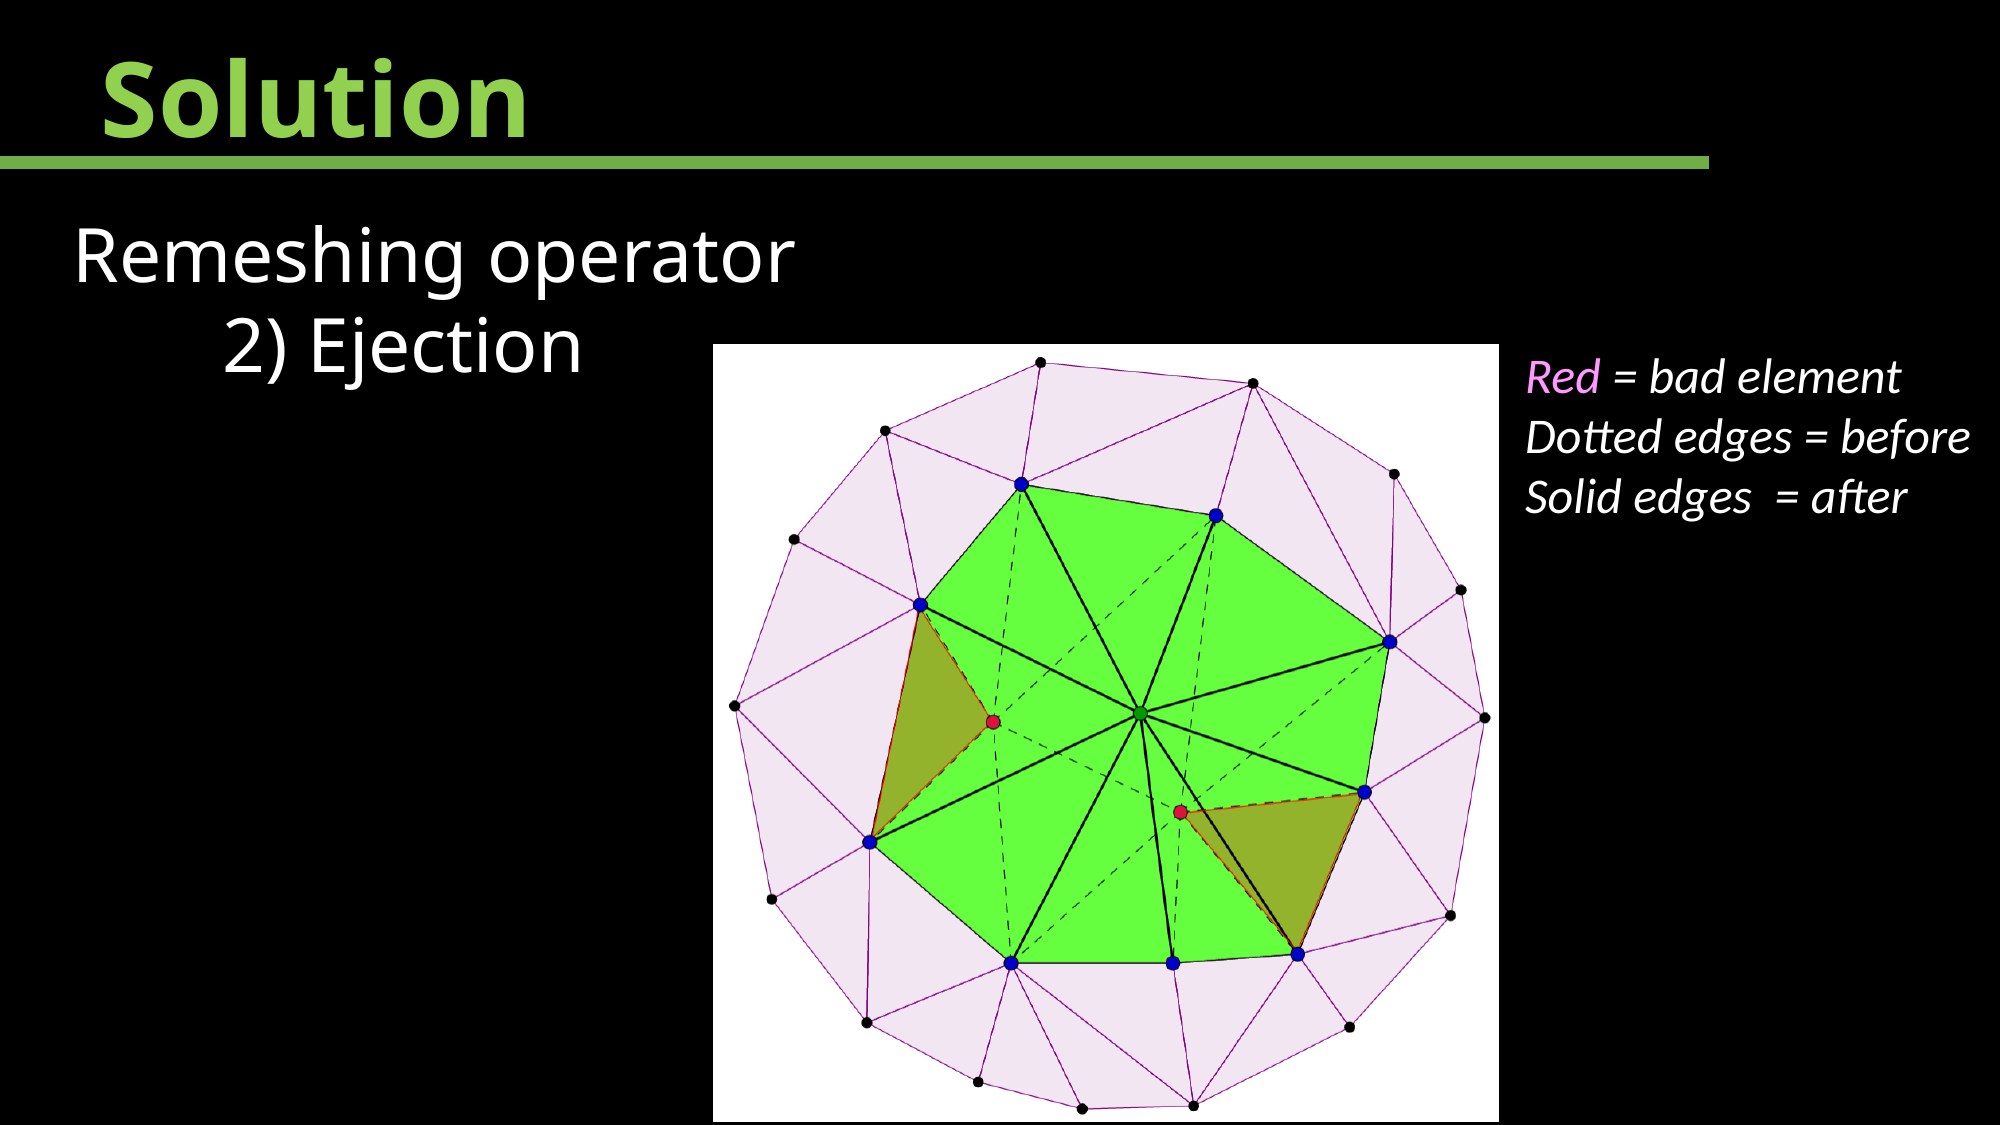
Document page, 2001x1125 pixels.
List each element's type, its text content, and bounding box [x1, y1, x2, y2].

picture [713, 344, 1499, 1122]
text_box Red = bad element Dotted edges = before Solid edges = after [1510, 336, 2000, 532]
text_box Remeshing operator 2) Ejection [57, 200, 2000, 486]
text_box Solution [85, 26, 1107, 162]
